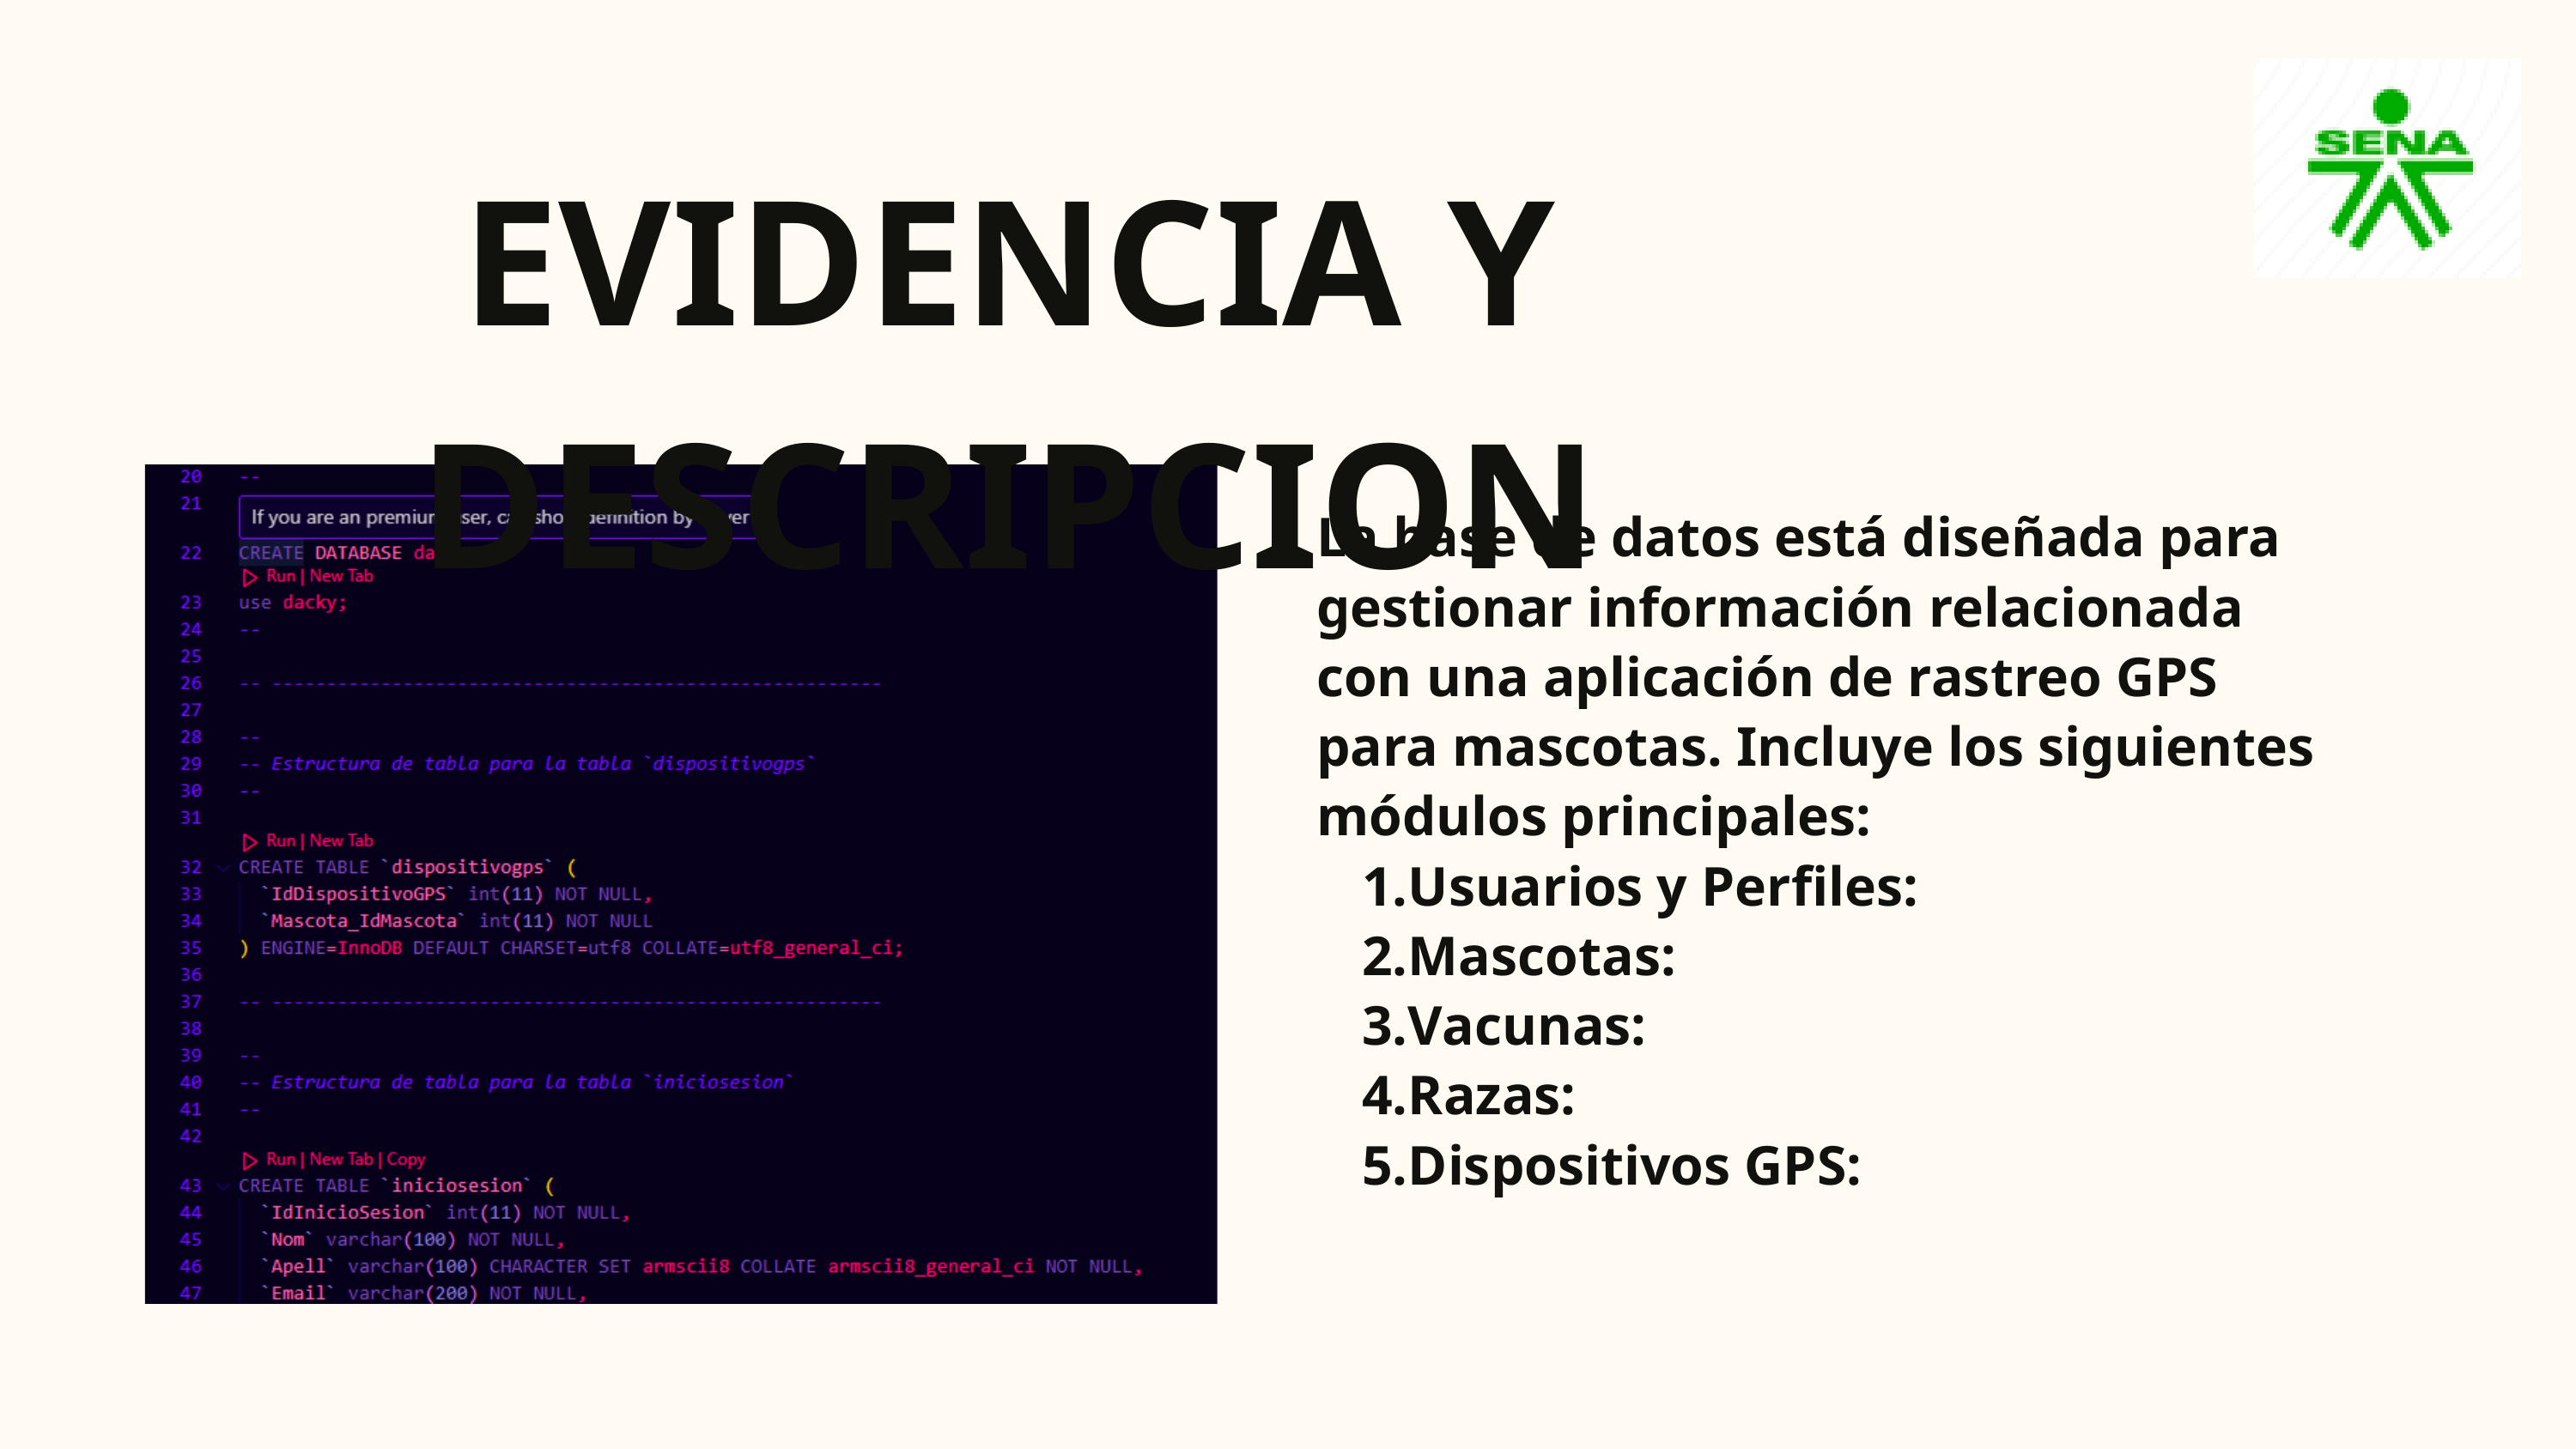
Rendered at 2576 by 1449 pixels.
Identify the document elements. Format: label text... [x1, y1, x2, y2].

picture [2253, 58, 2521, 278]
text_box La base de datos está diseñada para gestionar información relacionada con una aplicación de rastreo GPS para mascotas. Incluye los siguientes módulos principales: Usuarios y Perfiles: Mascotas: Vacunas: Razas: Dispositivos GPS: [1316, 498, 2344, 1265]
text_box EVIDENCIA Y DESCRIPCION [144, 118, 1874, 603]
text_box [144, 603, 1218, 1304]
